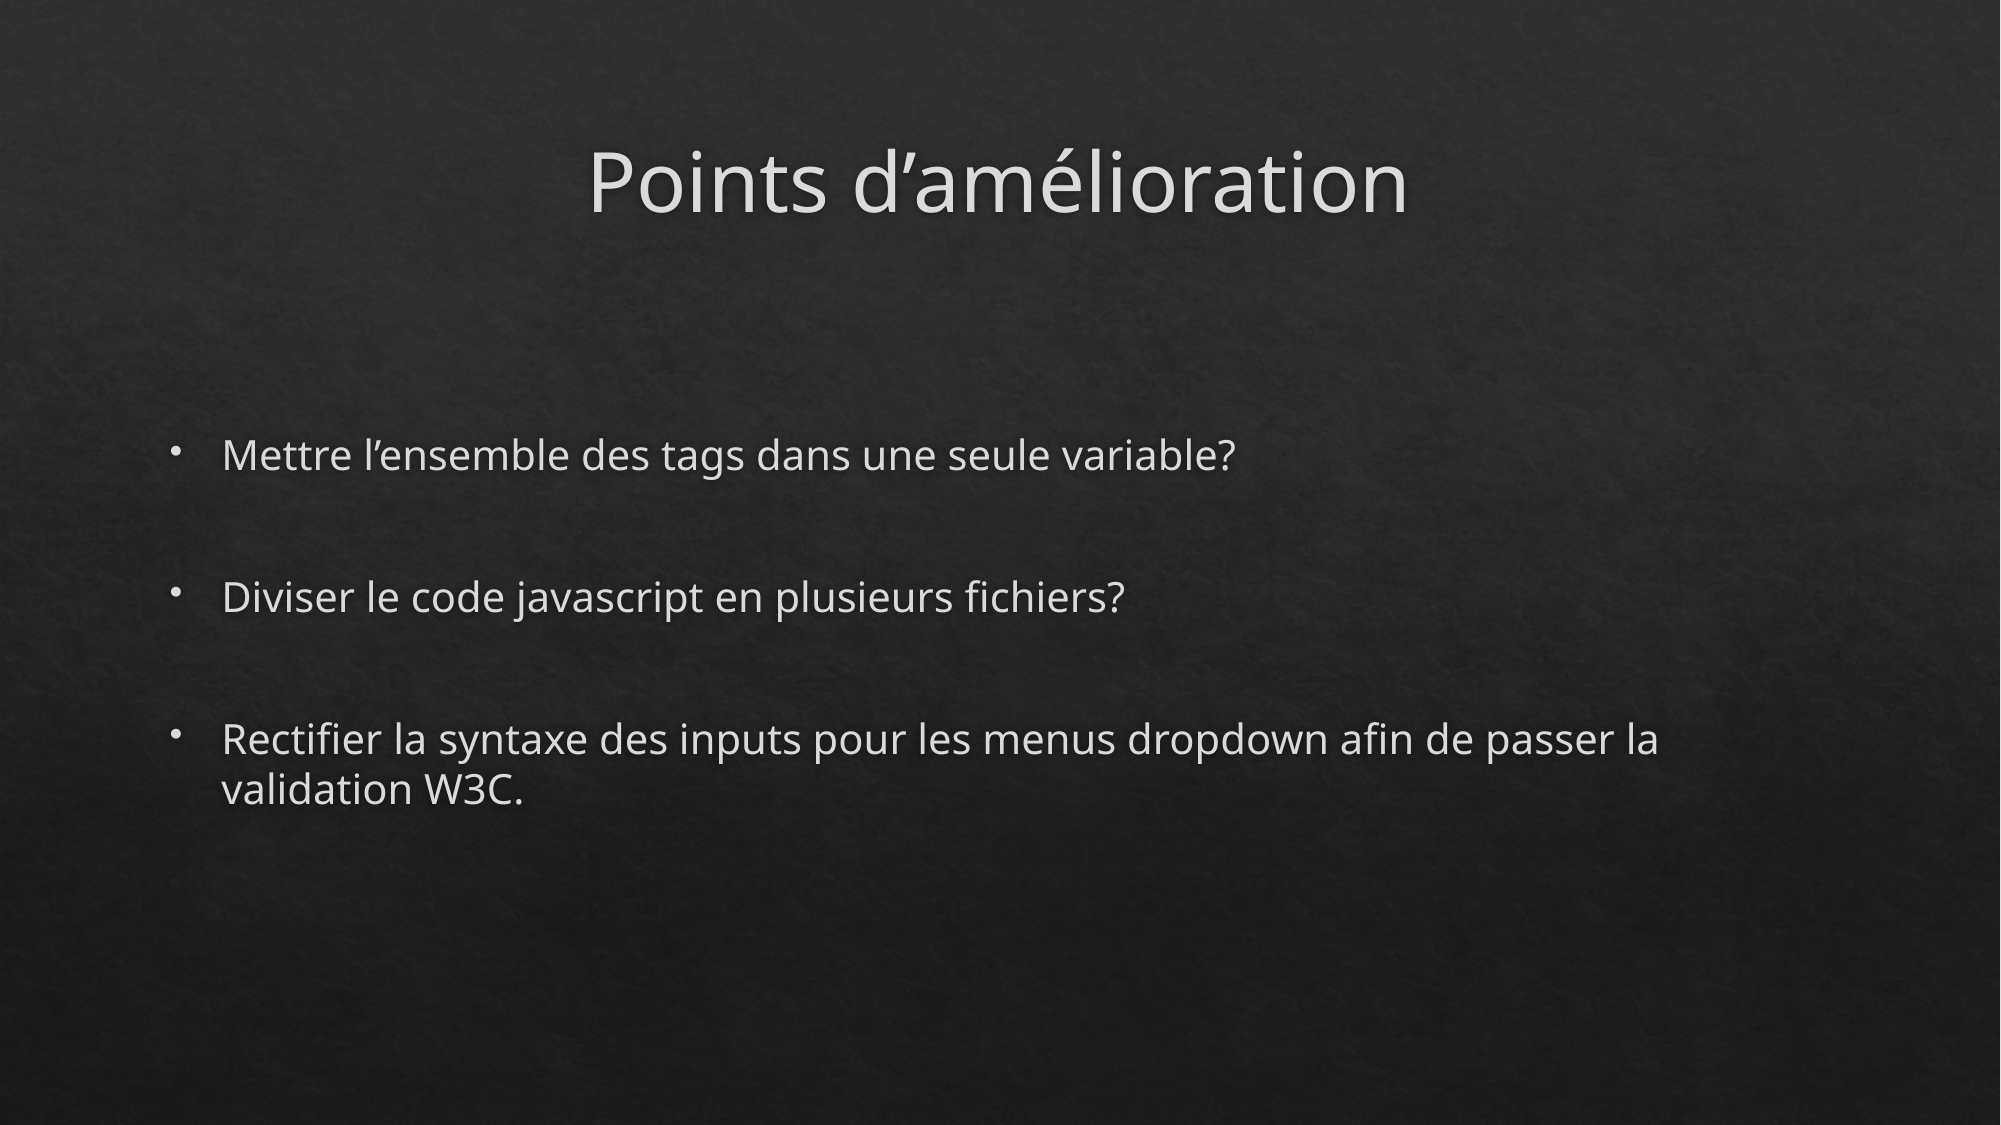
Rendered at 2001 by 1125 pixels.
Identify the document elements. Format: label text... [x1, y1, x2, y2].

list Mettre l’ensemble des tags dans une seule variable? Diviser le code javascript en plusieurs fichiers? Rectifier la syntaxe des inputs pour les menus dropdown afin de passer la validation W3C. [149, 421, 1849, 950]
title Points d’amélioration [149, 99, 1849, 260]
